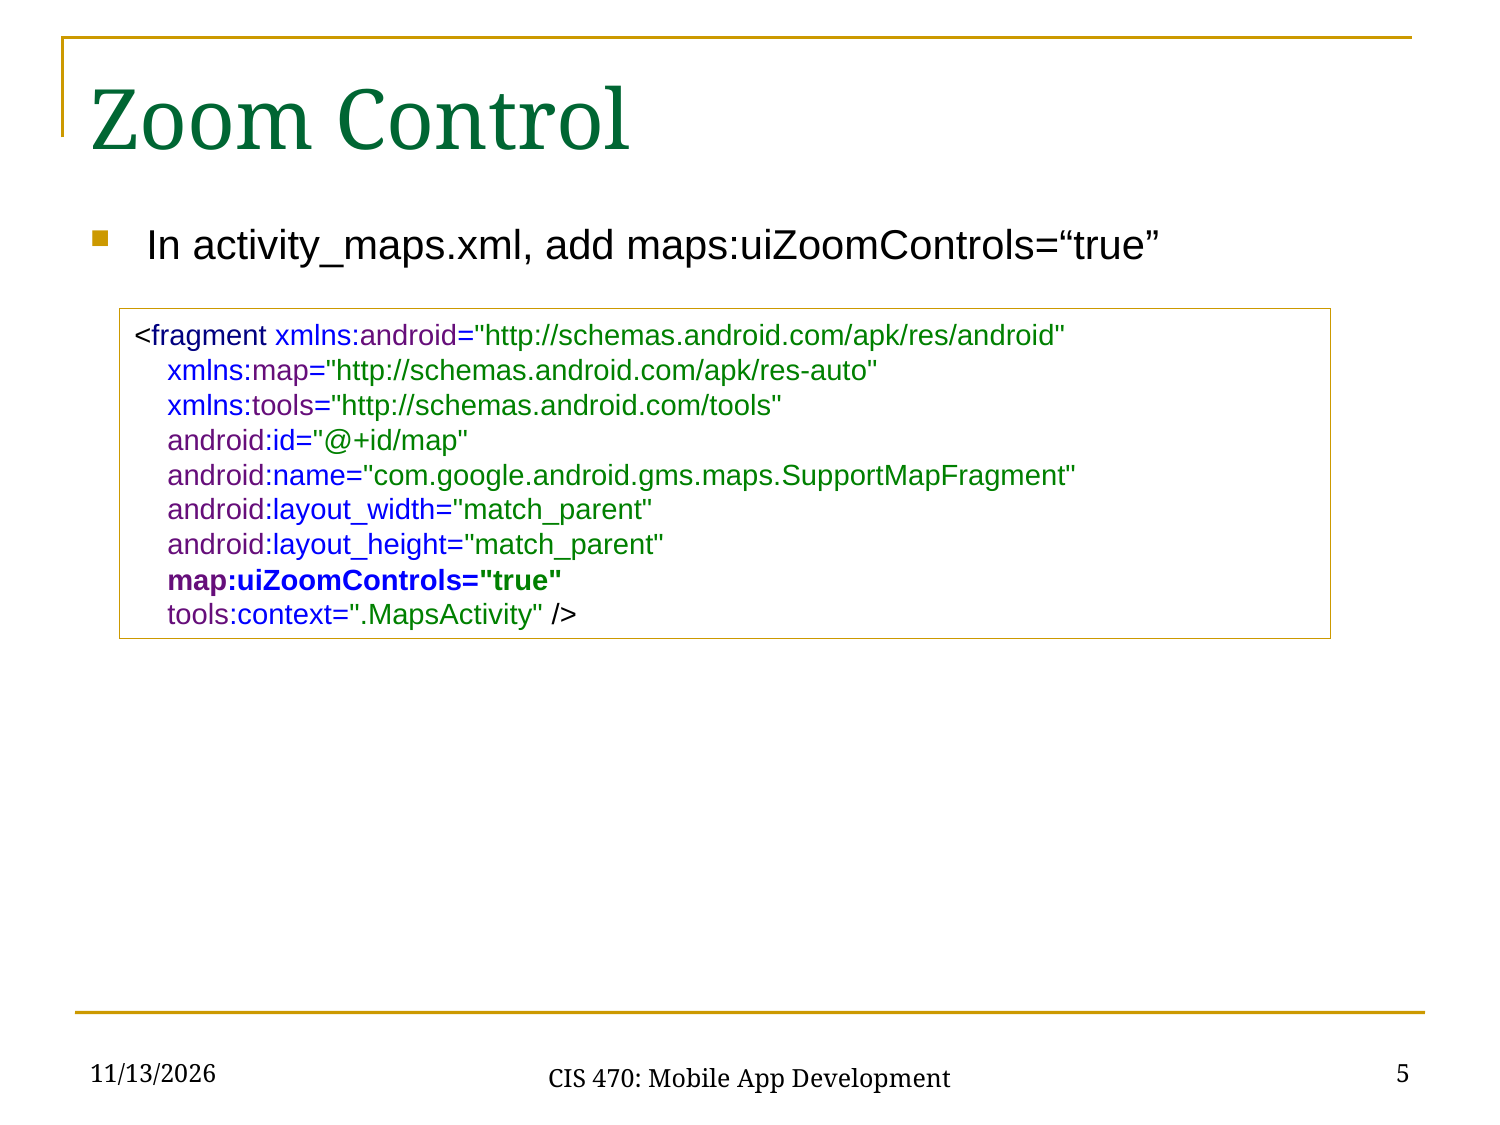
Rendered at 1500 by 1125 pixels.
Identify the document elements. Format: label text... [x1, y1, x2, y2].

text_box <fragment xmlns:android="http://schemas.android.com/apk/res/android" xmlns:map="http://schemas.android.com/apk/res-auto" xmlns:tools="http://schemas.android.com/tools" android:id="@+id/map" android:name="com.google.android.gms.maps.SupportMapFragment" android:layout_width="match_parent" android:layout_height="match_parent" map:uiZoomControls="true" tools:context=".MapsActivity" /> [119, 308, 1331, 639]
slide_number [75, 1024, 425, 1100]
footer CIS 470: Mobile App Development [512, 1025, 988, 1100]
title Zoom Control [75, 45, 1465, 187]
list In activity_maps.xml, add maps:uiZoomControls=“true” [75, 210, 1436, 939]
slide_number 5 [1074, 1024, 1425, 1100]
